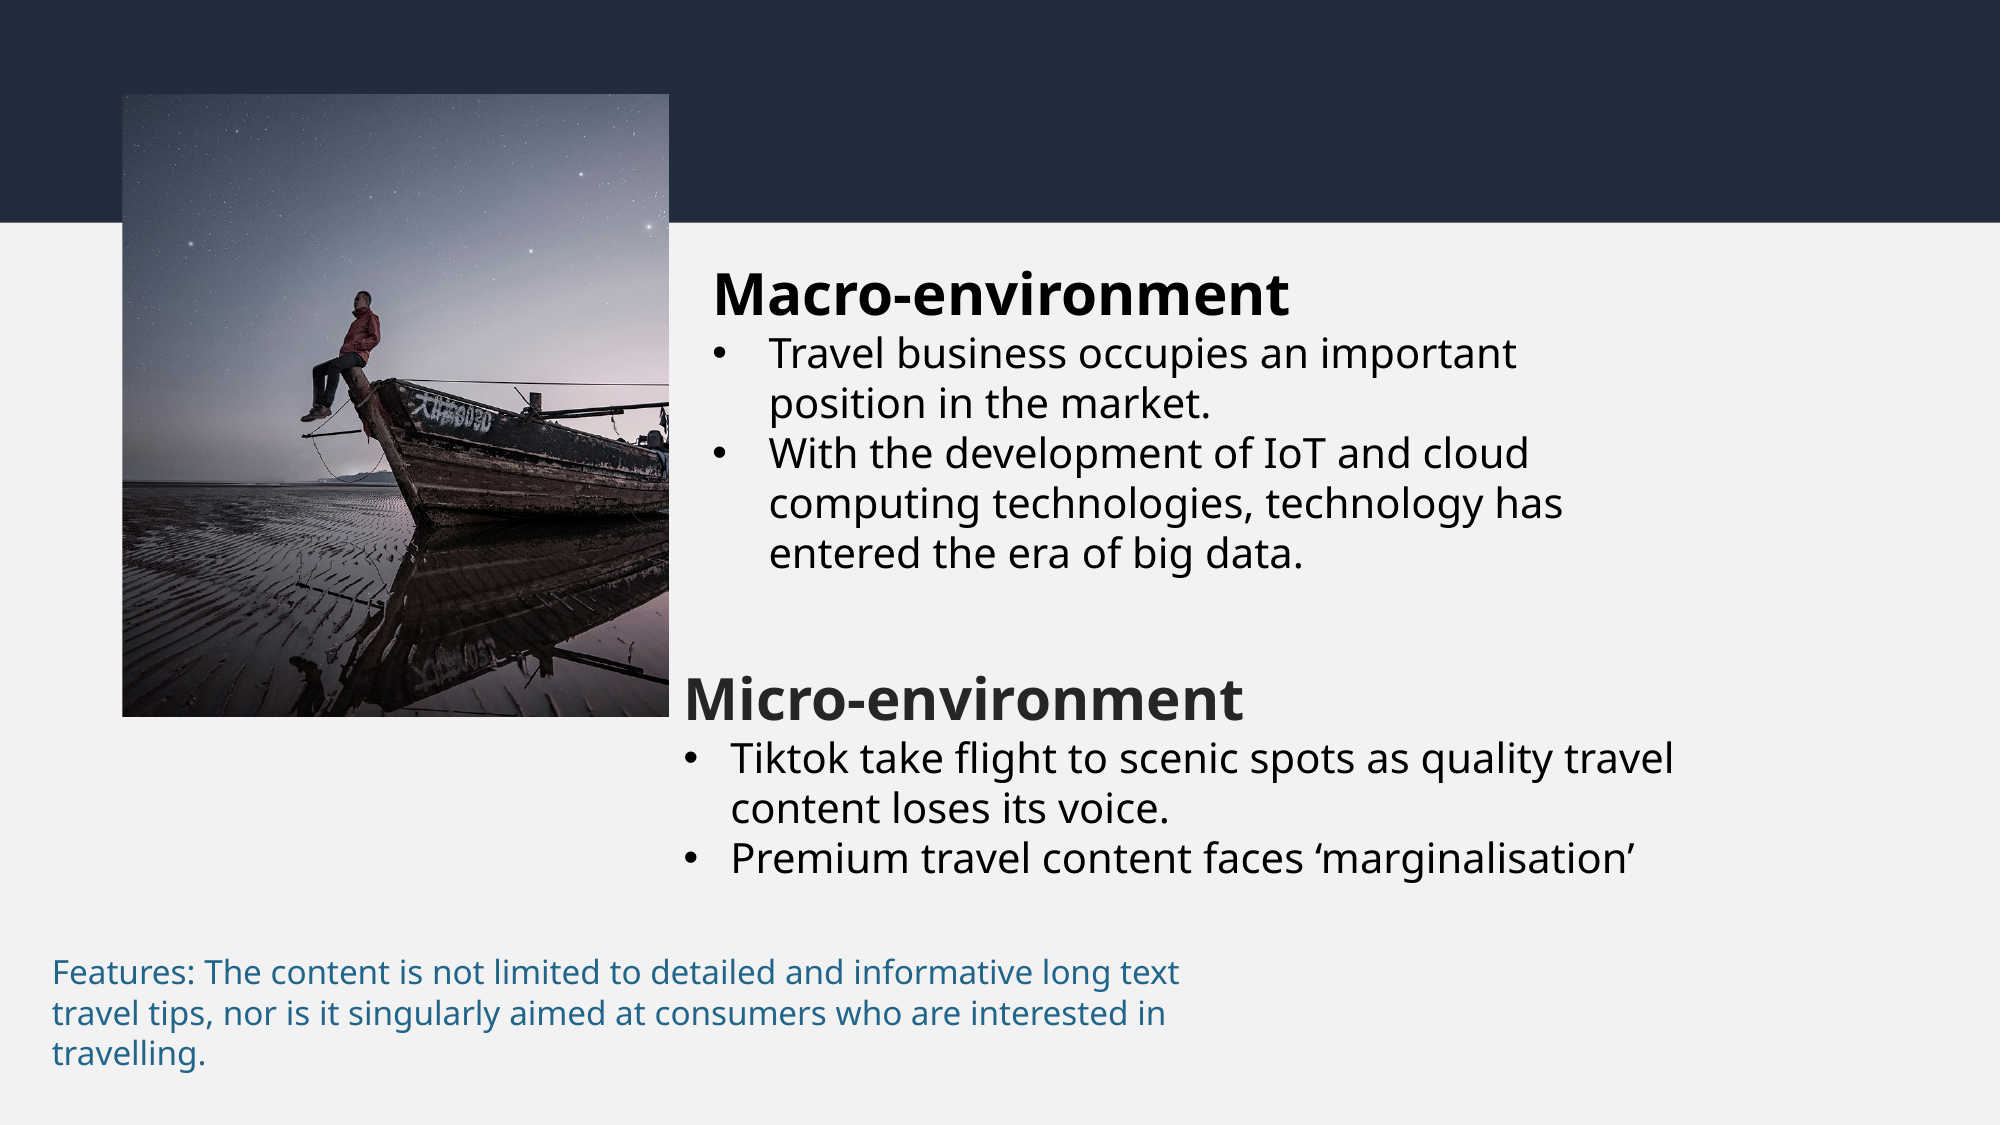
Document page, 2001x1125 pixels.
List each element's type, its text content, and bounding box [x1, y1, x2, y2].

text_box Features: The content is not limited to detailed and informative long text travel tips, nor is it singularly aimed at consumers who are interested in travelling. [37, 944, 1271, 1079]
picture [122, 94, 669, 717]
text_box Macro-environment Travel business occupies an important position in the market. With the development of IoT and cloud computing technologies, technology has entered the era of big data. [697, 249, 1665, 585]
text_box [0, 0, 2000, 224]
text_box Micro-environment Tiktok take flight to scenic spots as quality travel content loses its voice. Premium travel content faces ‘marginalisation’ [668, 640, 1728, 1000]
